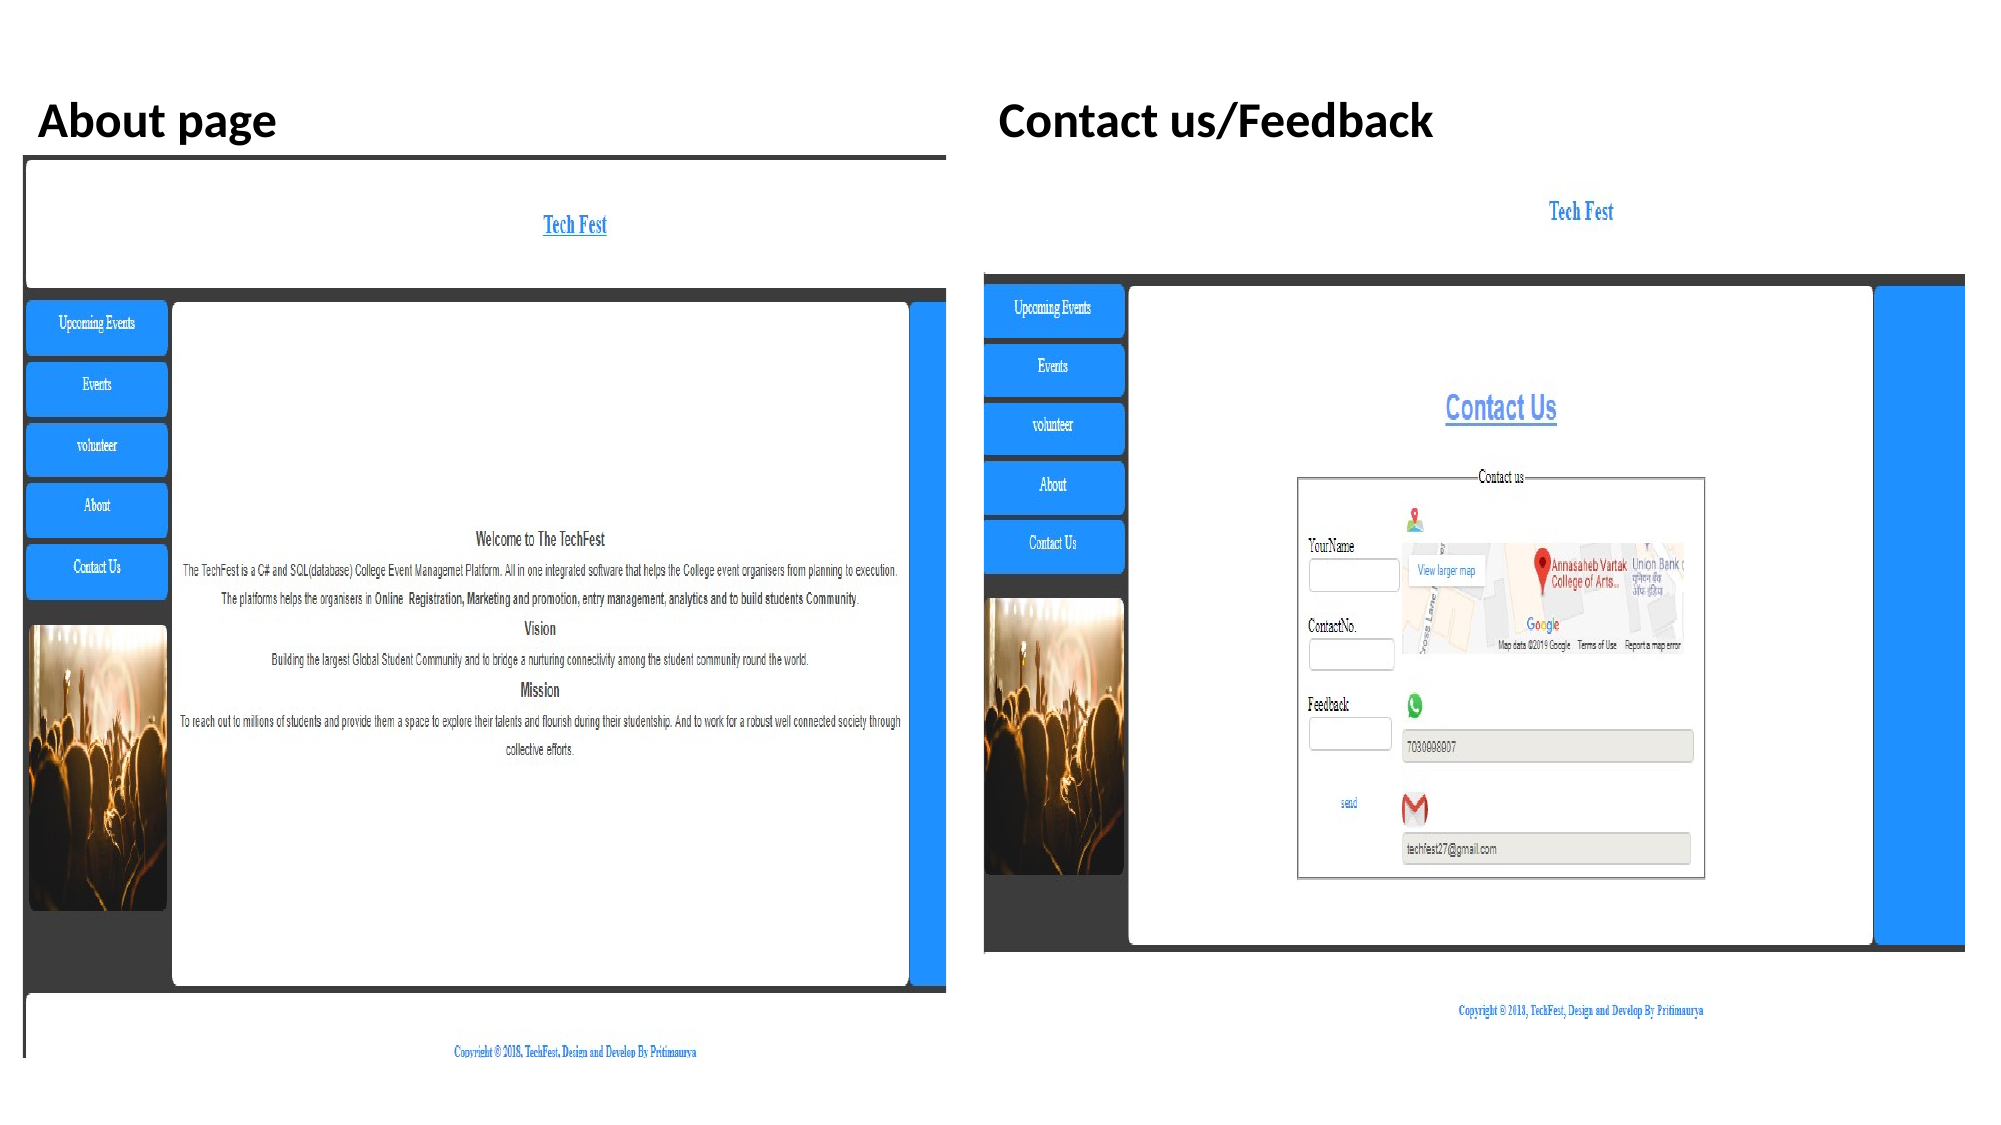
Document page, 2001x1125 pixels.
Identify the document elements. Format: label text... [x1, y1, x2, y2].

list About page [22, 20, 947, 155]
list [983, 155, 1965, 1058]
list Contact us/Feedback [983, 20, 1965, 155]
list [22, 155, 947, 1058]
